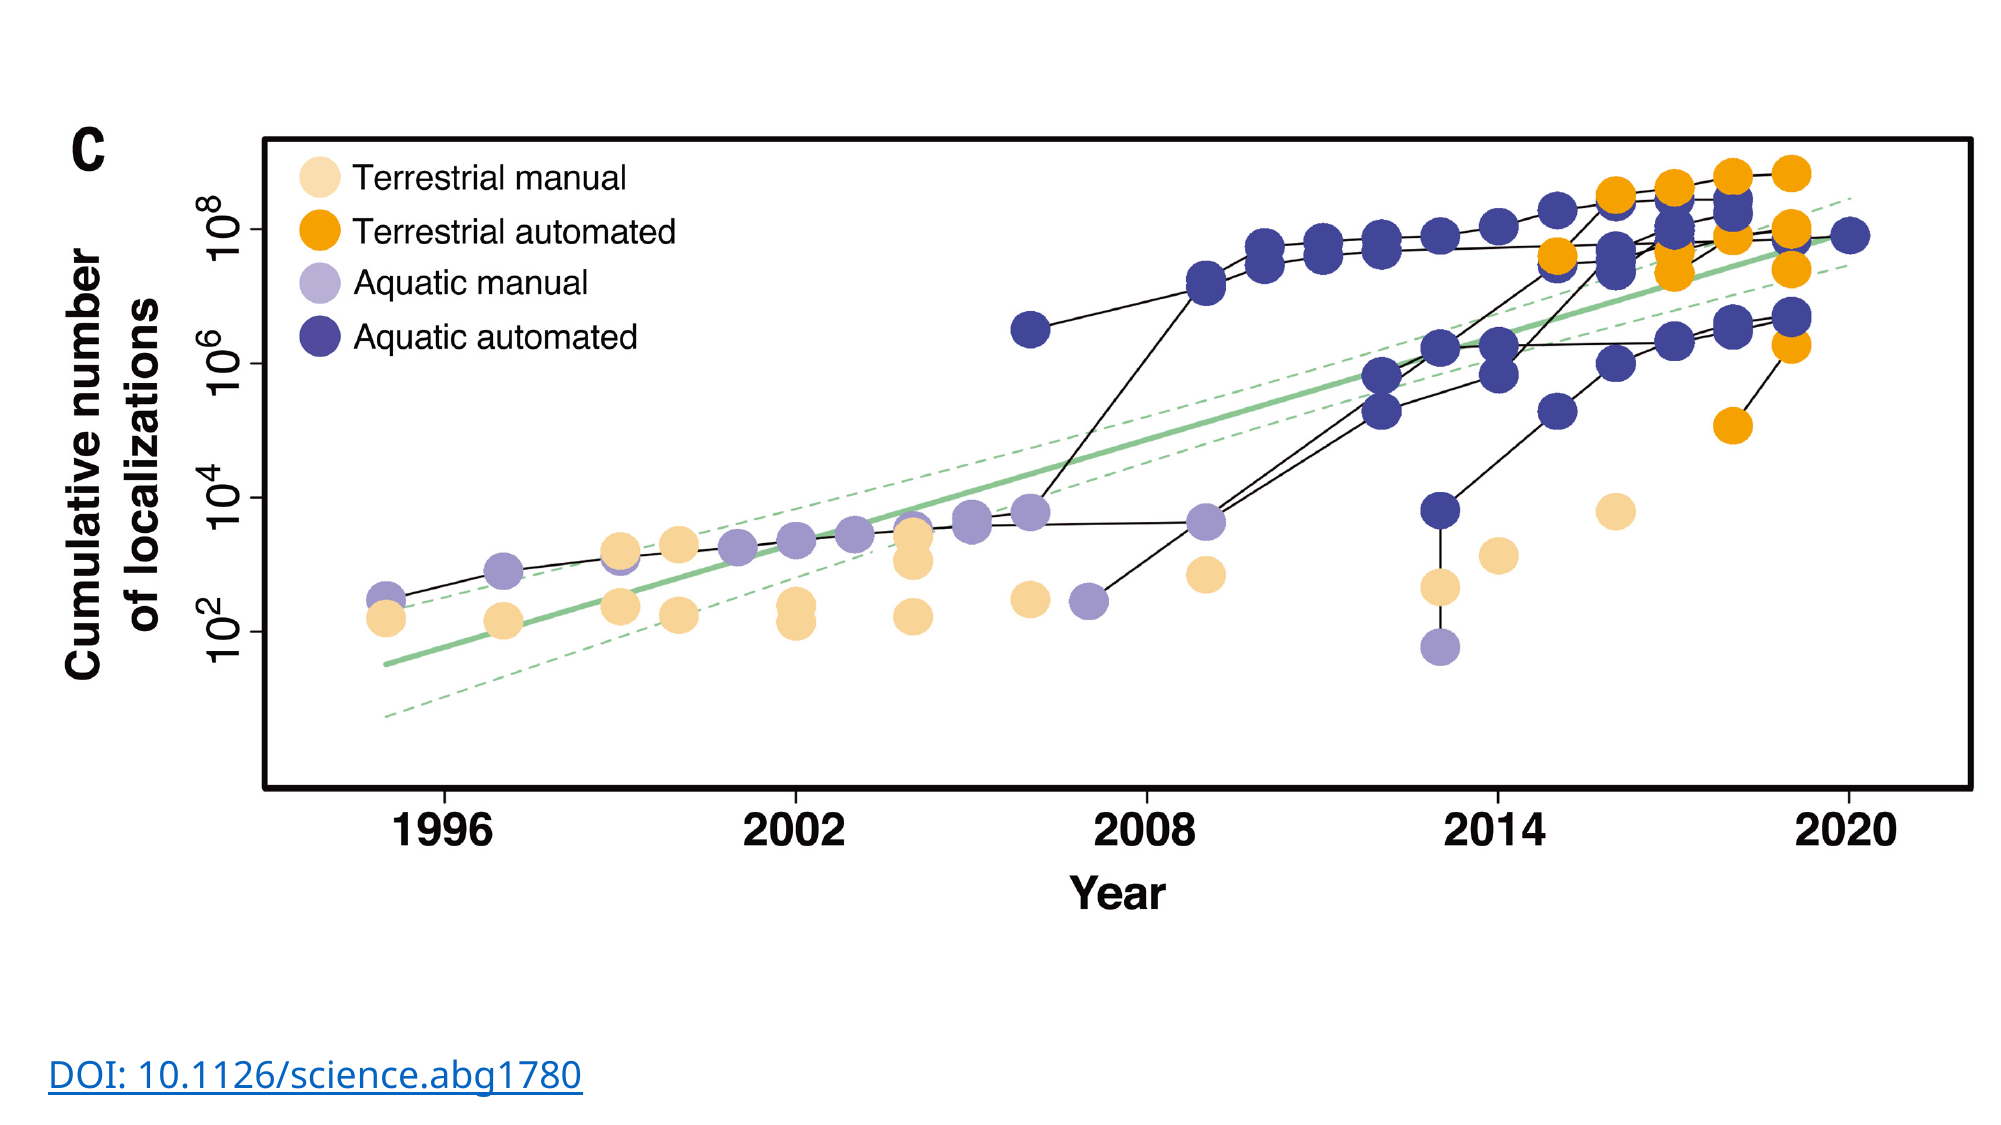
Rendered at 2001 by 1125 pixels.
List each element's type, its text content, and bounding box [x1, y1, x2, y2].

text_box DOI: 10.1126/science.abg1780 [33, 1044, 1034, 1110]
picture [57, 90, 2000, 923]
